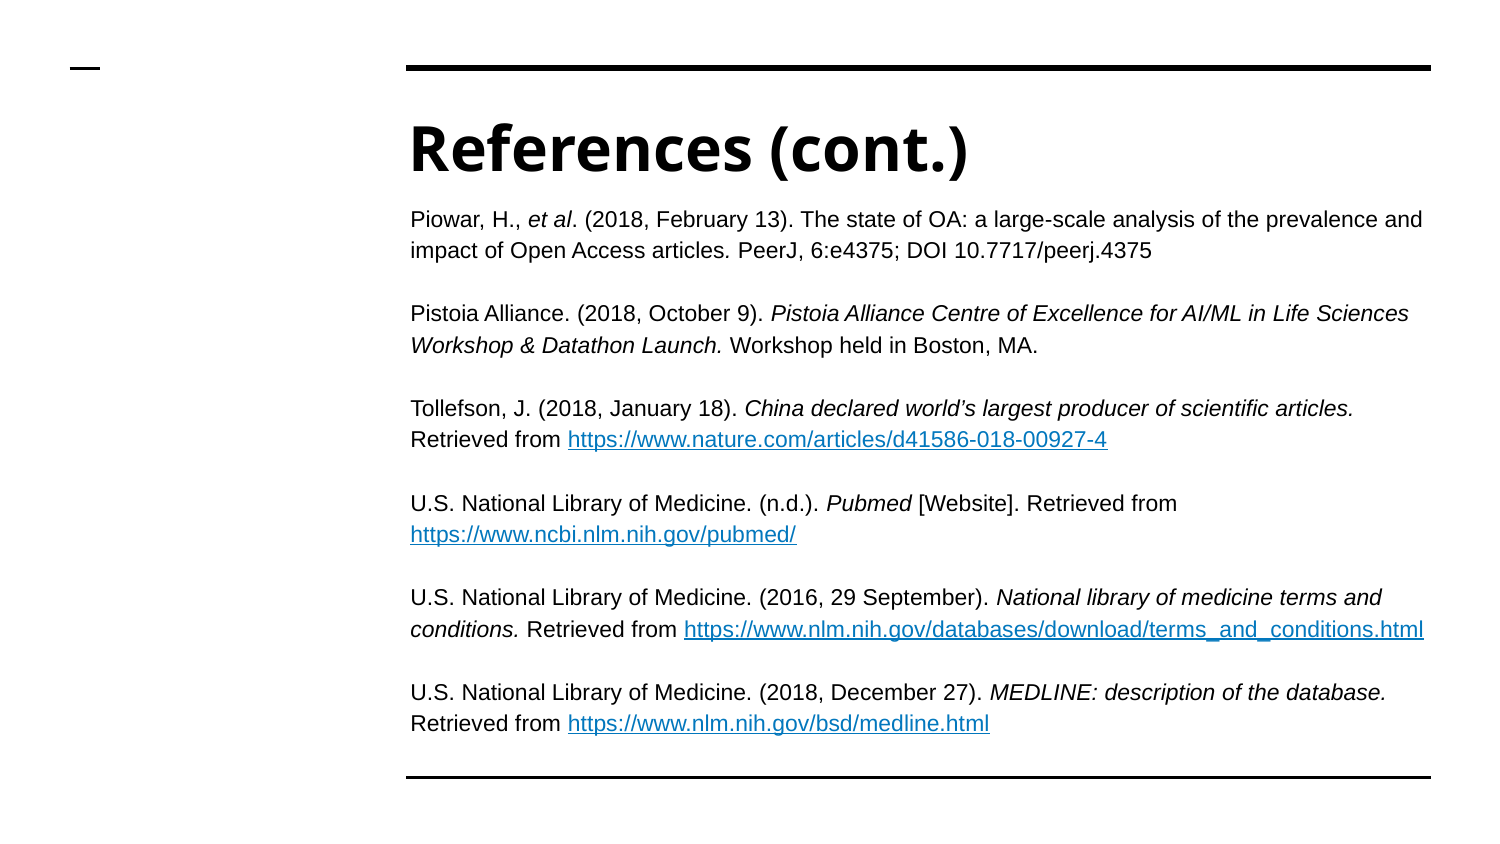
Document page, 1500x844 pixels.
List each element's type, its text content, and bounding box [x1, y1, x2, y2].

list Piowar, H., et al. (2018, February 13). The state of OA: a large-scale analysis of the prevalence and impact of Open Access articles. PeerJ, 6:e4375; DOI 10.7717/peerj.4375 Pistoia Alliance. (2018, October 9). Pistoia Alliance Centre of Excellence for AI/ML in Life Sciences Workshop & Datathon Launch. Workshop held in Boston, MA. Tollefson, J. (2018, January 18). China declared world’s largest producer of scientific articles. Retrieved from https://www.nature.com/articles/d41586-018-00927-4 U.S. National Library of Medicine. (n.d.). Pubmed [Website]. Retrieved from https://www.ncbi.nlm.nih.gov/pubmed/ U.S. National Library of Medicine. (2016, 29 September). National library of medicine terms and conditions. Retrieved from https://www.nlm.nih.gov/databases/download/terms_and_conditions.html U.S. National Library of Medicine. (2018, December 27). MEDLINE: description of the database. Retrieved from https://www.nlm.nih.gov/bsd/medline.html [395, 185, 1442, 755]
title References (cont.) [393, 94, 1431, 199]
